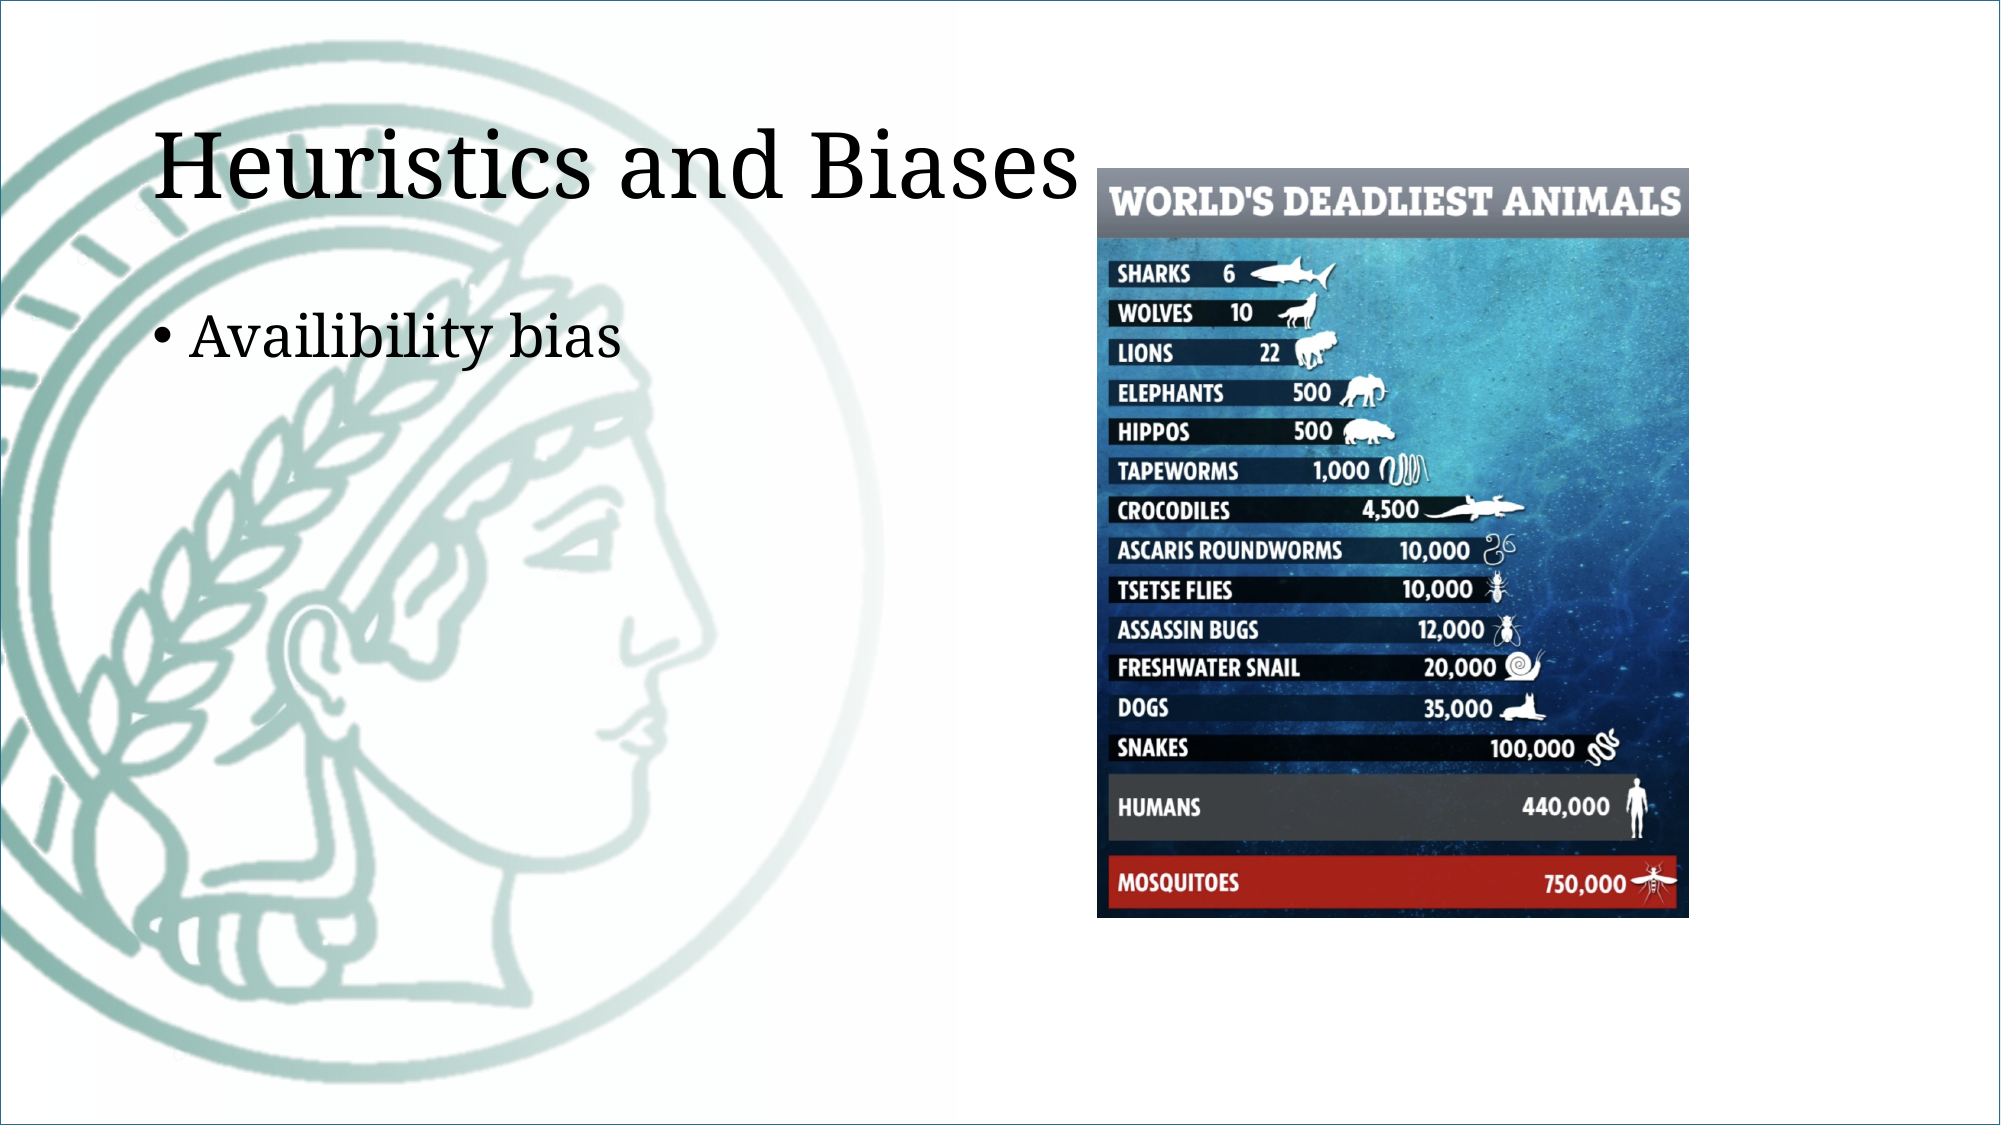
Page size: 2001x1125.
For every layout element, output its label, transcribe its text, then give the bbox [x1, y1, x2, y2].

picture [1097, 168, 1689, 918]
title Heuristics and Biases [137, 59, 1863, 278]
list Availibility bias [137, 299, 988, 1014]
